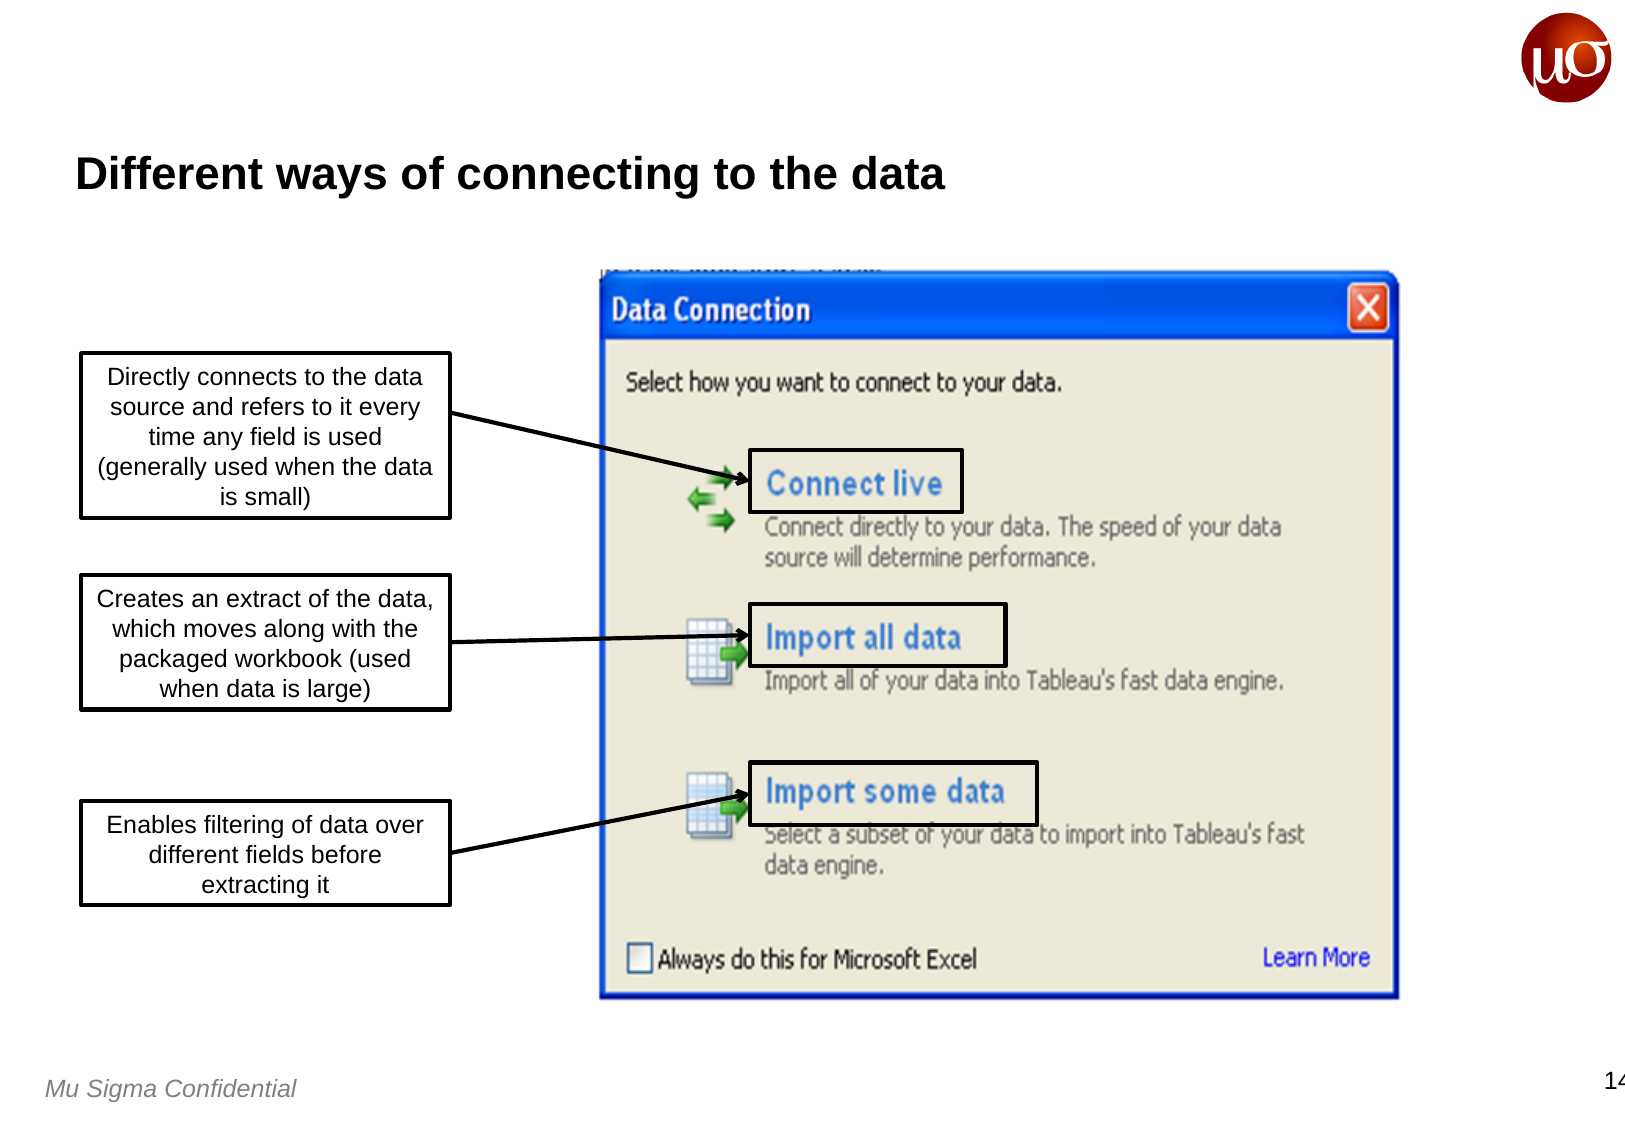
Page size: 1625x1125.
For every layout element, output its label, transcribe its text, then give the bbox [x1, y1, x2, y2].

picture [1516, 12, 1615, 103]
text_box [449, 793, 751, 855]
text_box Directly connects to the data source and refers to it every time any field is used (generally used when the data is small) [81, 353, 450, 518]
text_box Creates an extract of the data, which moves along with the packaged workbook (used when data is large) [81, 574, 450, 710]
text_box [449, 634, 751, 644]
title Different ways of connecting to the data [74, 62, 1550, 201]
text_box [449, 412, 751, 482]
text_box Enables filtering of data over different fields before extracting it [81, 800, 450, 906]
picture [598, 262, 1413, 1009]
